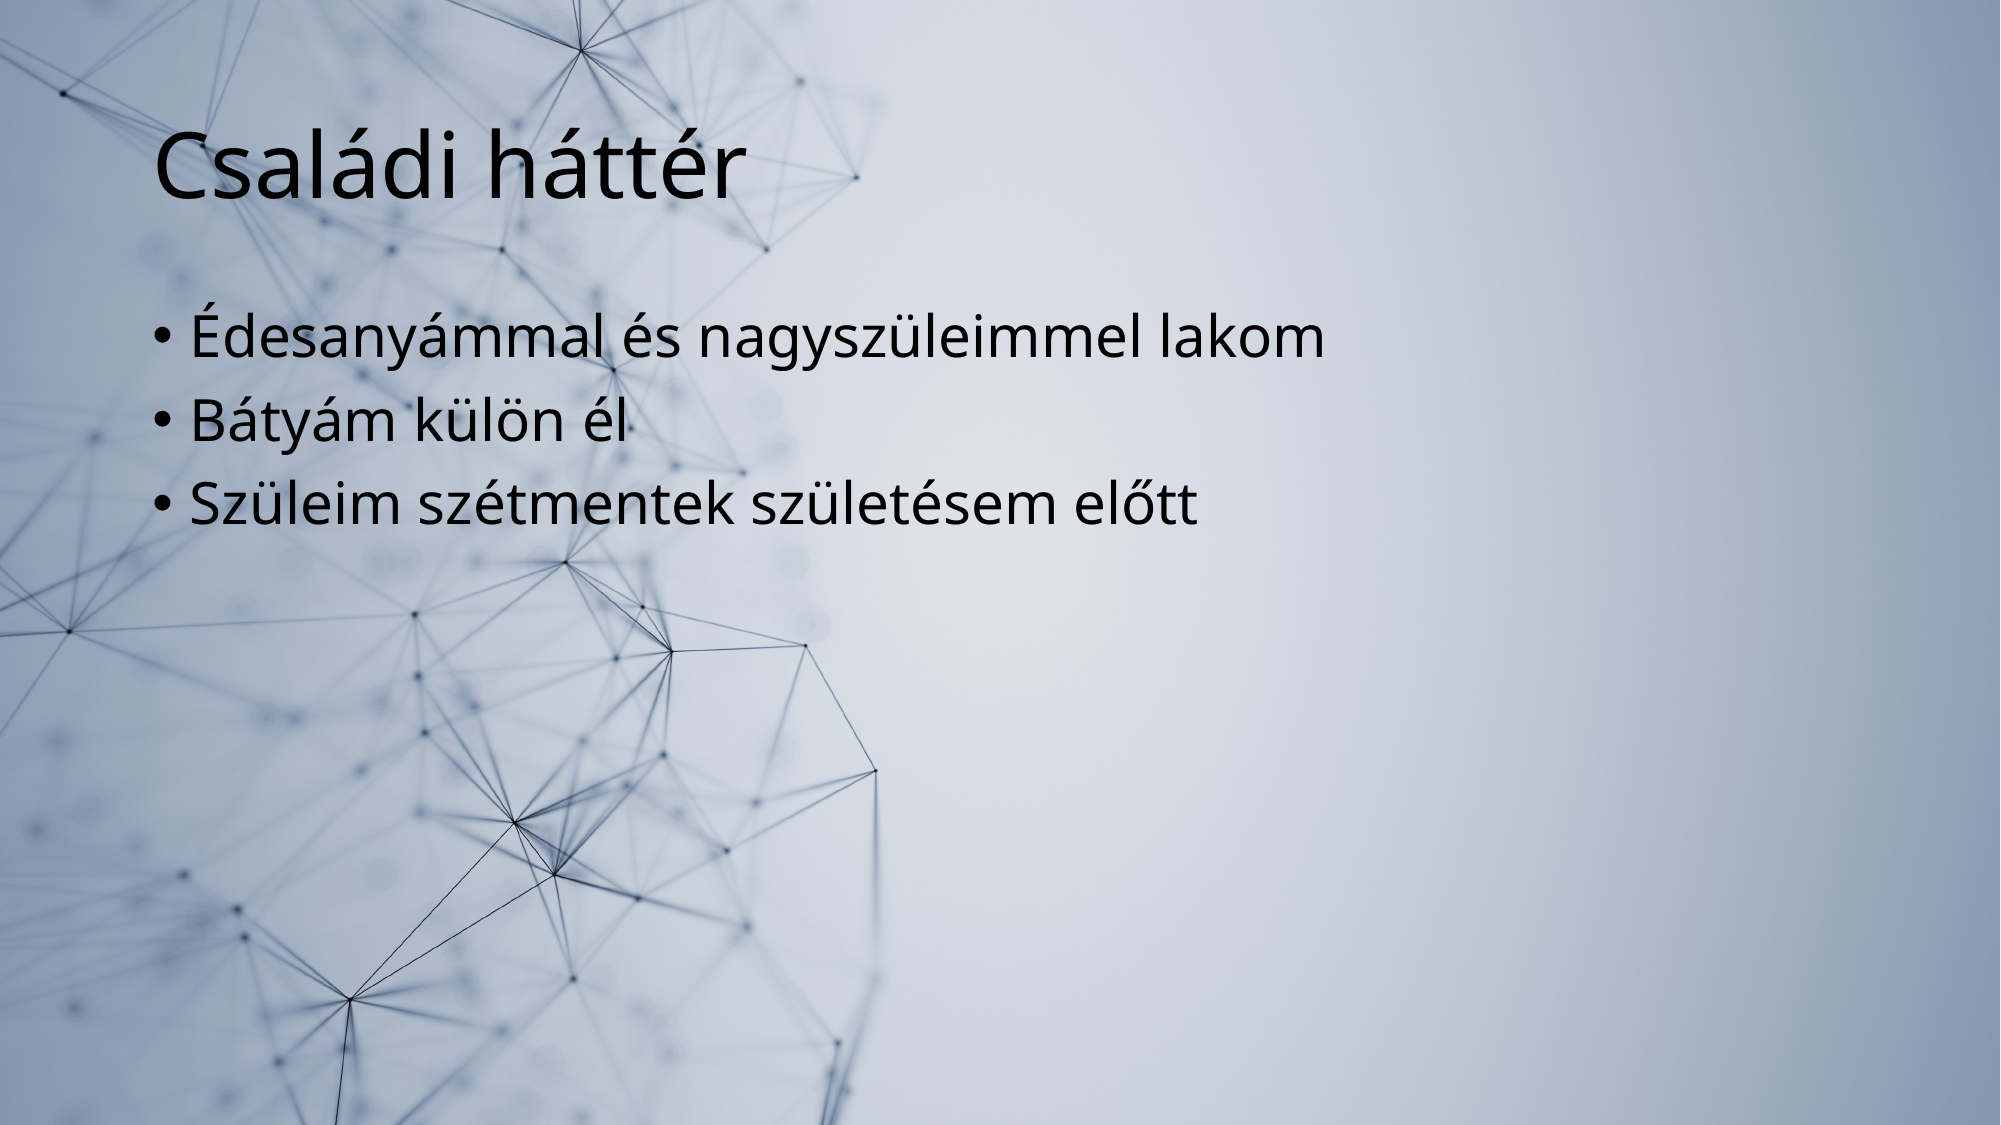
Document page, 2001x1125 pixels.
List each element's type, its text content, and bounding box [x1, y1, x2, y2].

picture [0, 0, 2001, 1125]
title Családi háttér [137, 59, 1863, 278]
list Édesanyámmal és nagyszüleimmel lakom Bátyám külön él Szüleim szétmentek születésem előtt [137, 299, 1863, 1014]
